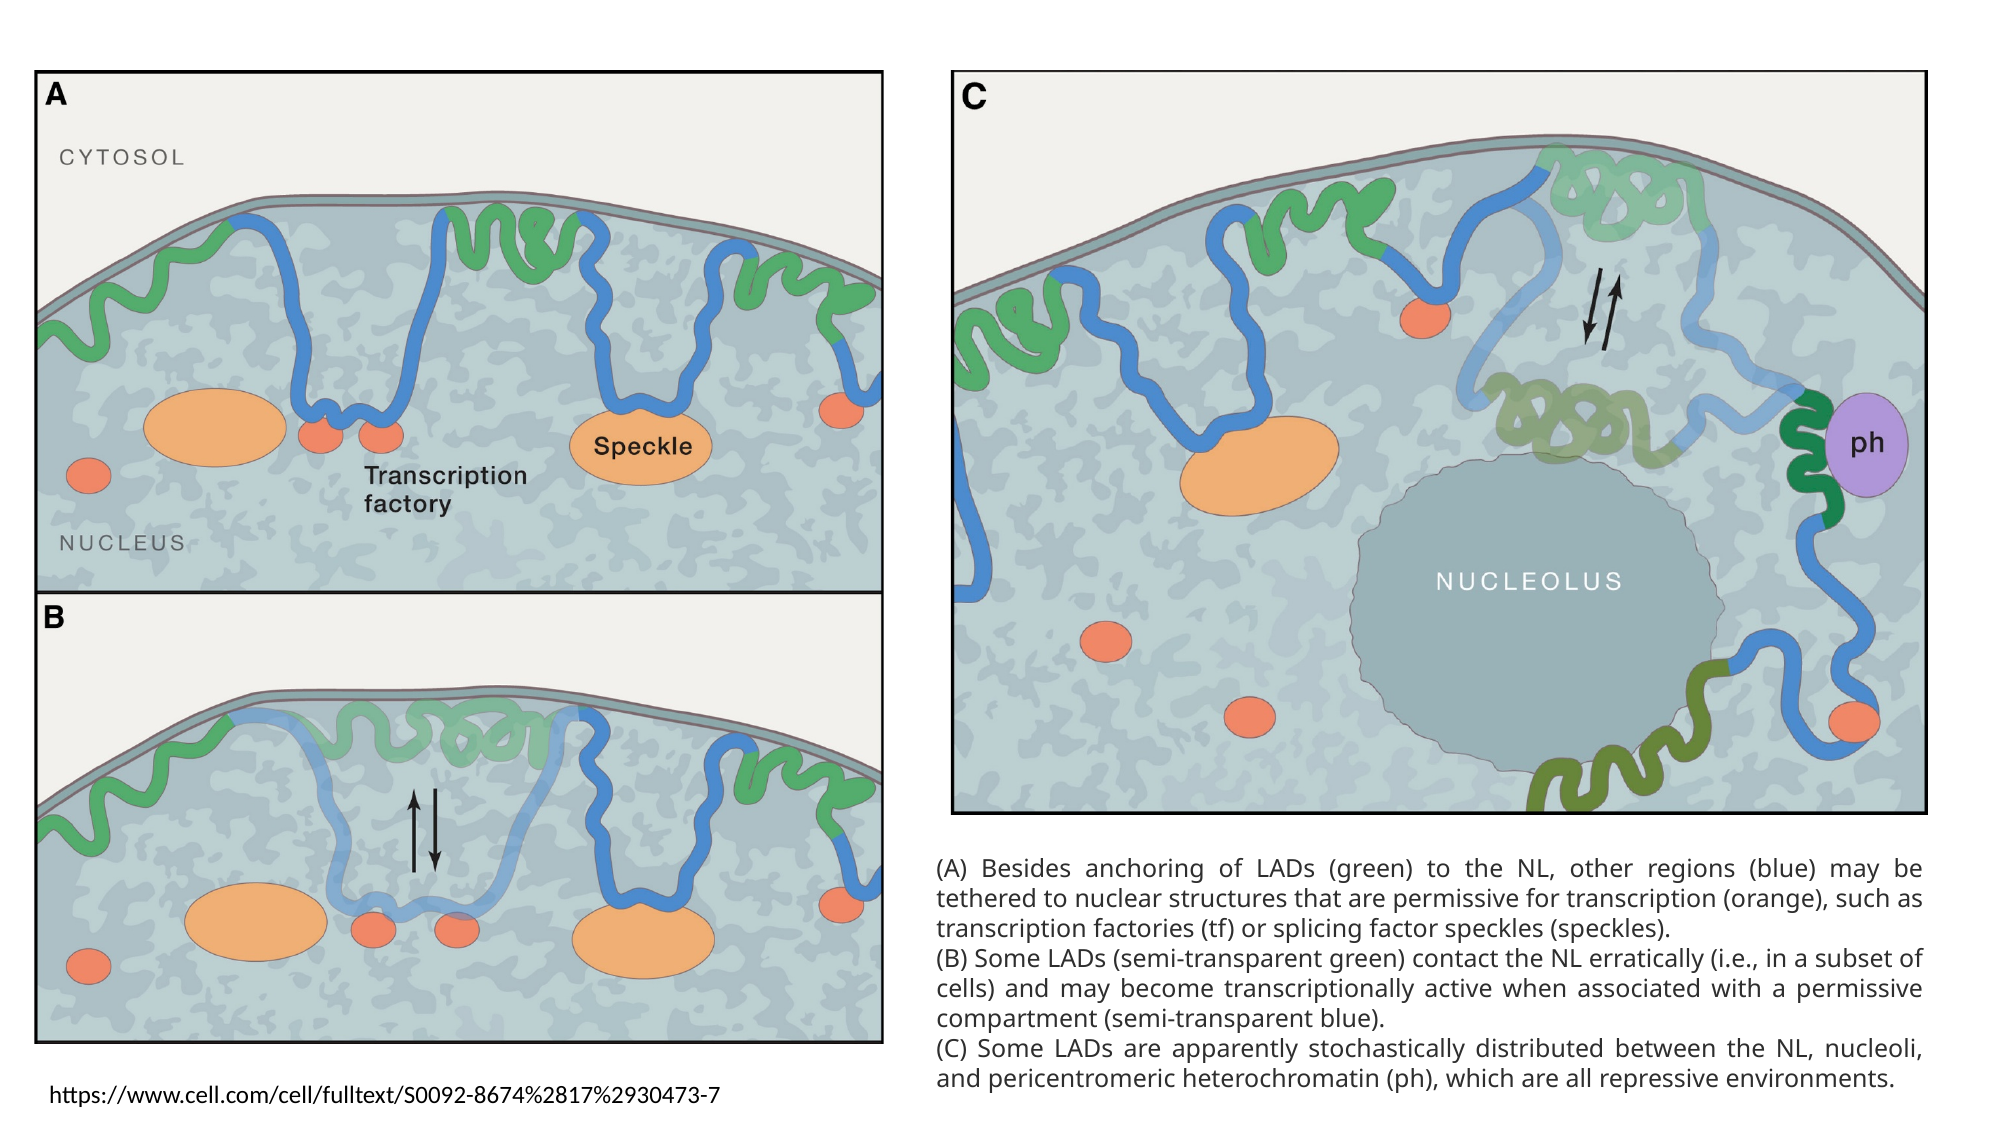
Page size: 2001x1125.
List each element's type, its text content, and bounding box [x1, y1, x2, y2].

text_box (A) Besides anchoring of LADs (green) to the NL, other regions (blue) may be tethered to nuclear structures that are permissive for transcription (orange), such as transcription factories (tf) or splicing factor speckles (speckles). (B) Some LADs (semi-transparent green) contact the NL erratically (i.e., in a subset of cells) and may become transcriptionally active when associated with a permissive compartment (semi-transparent blue). (C) Some LADs are apparently stochastically distributed between the NL, nucleoli, and pericentromeric heterochromatin (ph), which are all repressive environments. [921, 845, 1940, 1100]
picture [950, 70, 1928, 815]
text_box https://www.cell.com/cell/fulltext/S0092-8674%2817%2930473-7 [34, 1070, 806, 1116]
picture [34, 70, 884, 1044]
